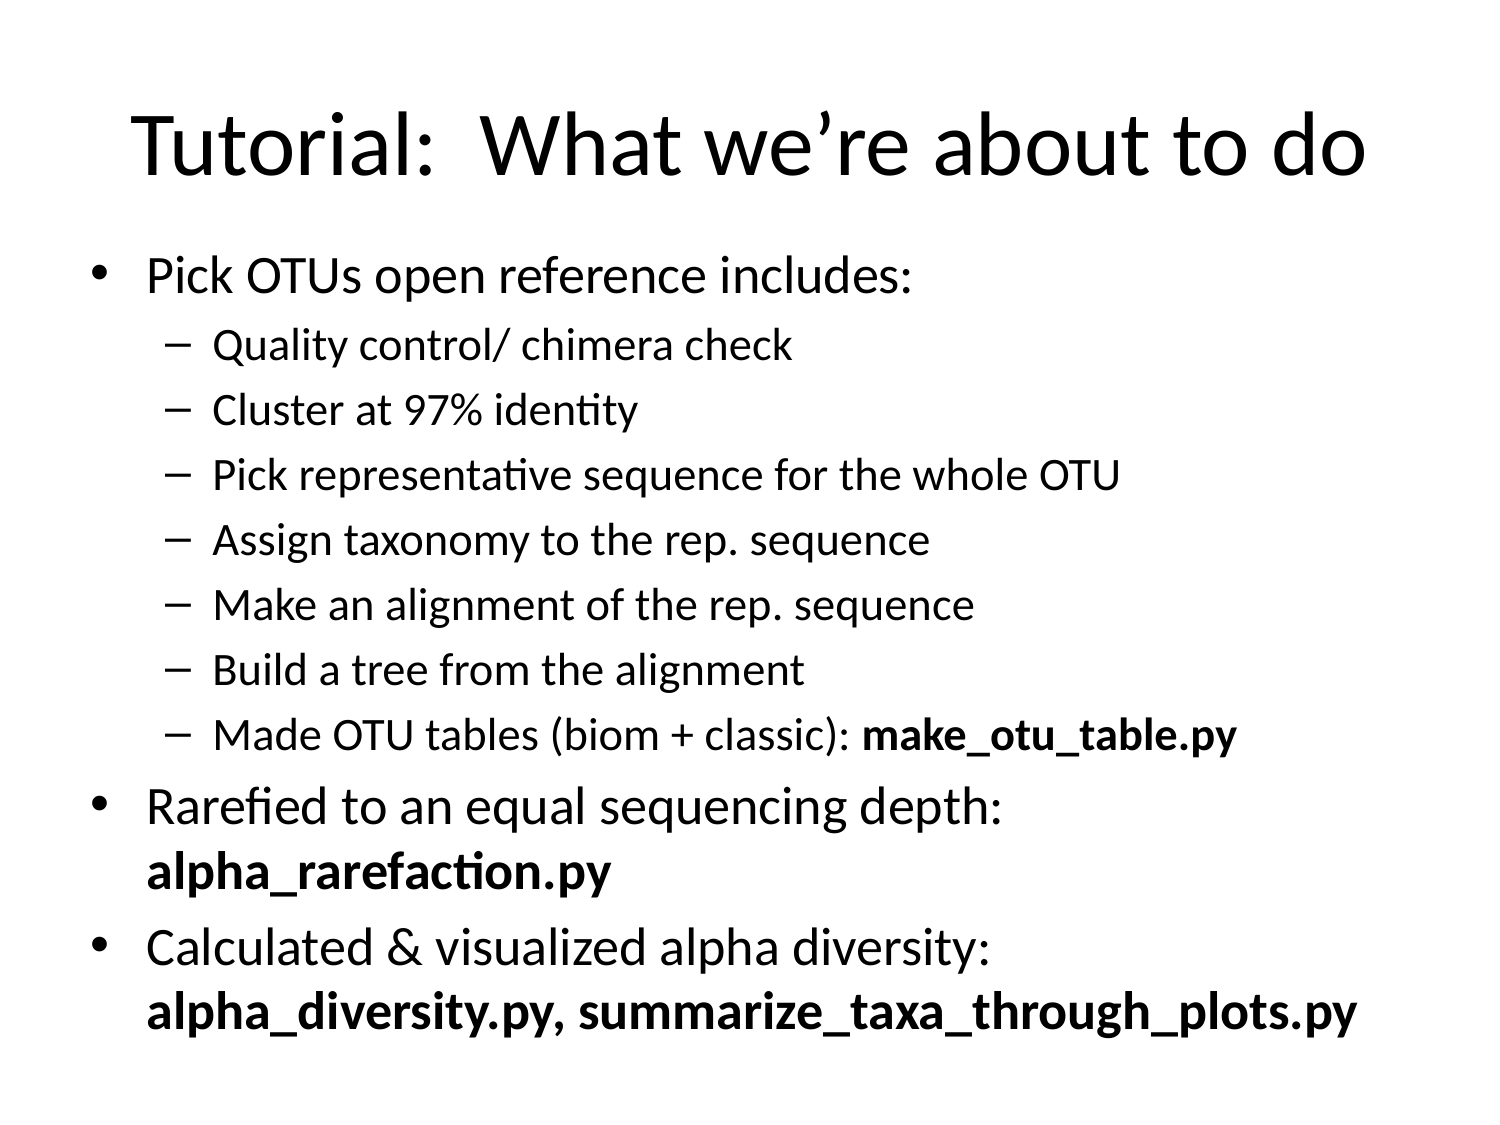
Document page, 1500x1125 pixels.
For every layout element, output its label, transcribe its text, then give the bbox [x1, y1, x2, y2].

title Tutorial: What we’re about to do [75, 45, 1425, 232]
text_box Pick OTUs open reference includes: Quality control/ chimera check Cluster at 97% identity Pick representative sequence for the whole OTU Assign taxonomy to the rep. sequence Make an alignment of the rep. sequence Build a tree from the alignment Made OTU tables (biom + classic): make_otu_table.py Rarefied to an equal sequencing depth: alpha_rarefaction.py Calculated & visualized alpha diversity: alpha_diversity.py, summarize_taxa_through_plots.py [74, 232, 1425, 1066]
